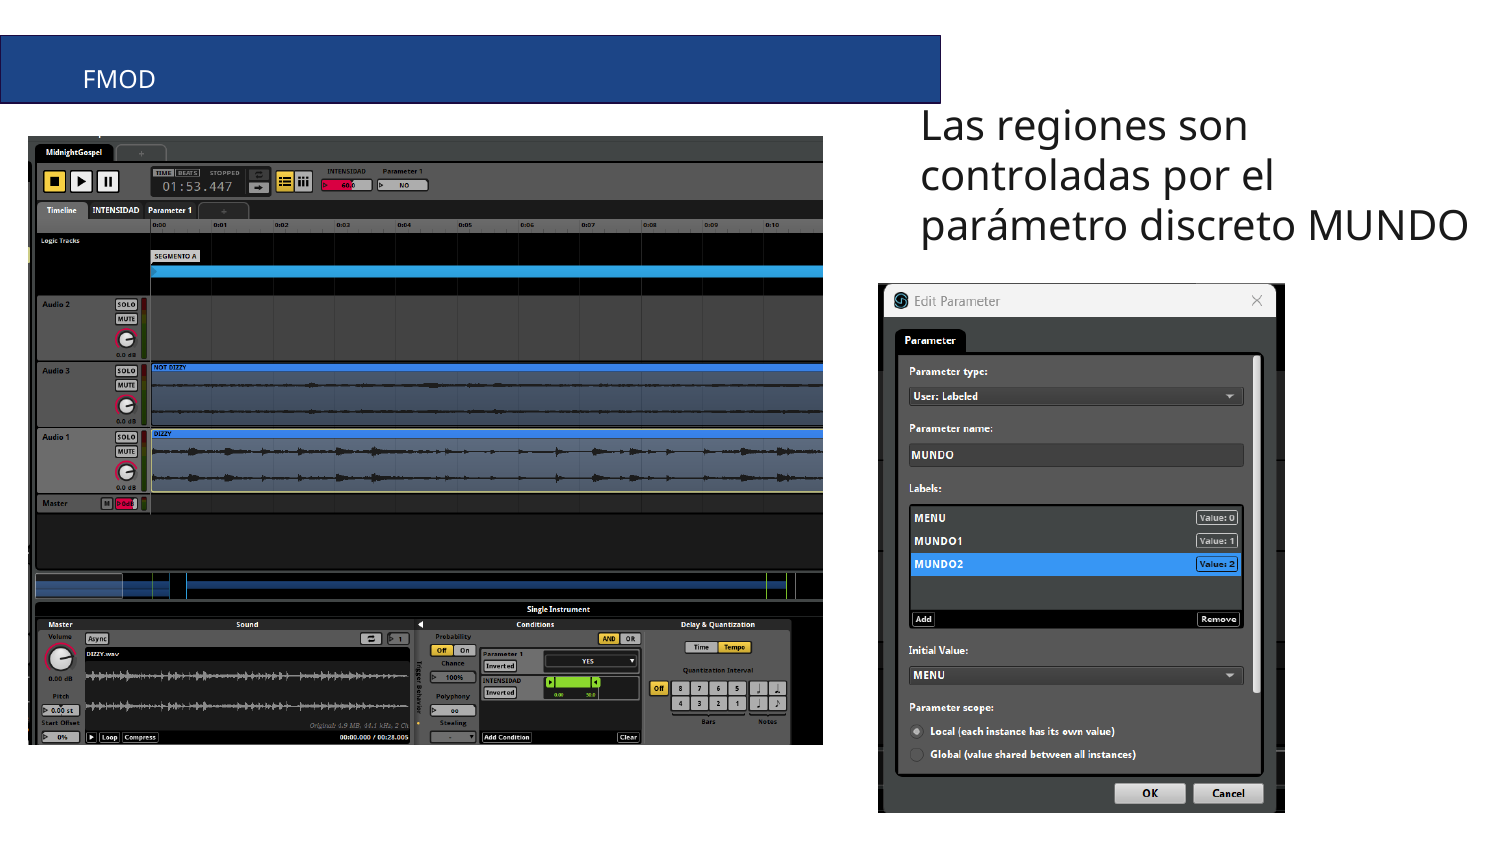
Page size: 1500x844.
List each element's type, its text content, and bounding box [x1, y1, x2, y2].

text_box FMOD [67, 48, 823, 101]
picture [878, 283, 1285, 814]
text_box Las regiones son controladas por el parámetro discreto MUNDO [905, 83, 1491, 679]
picture [28, 135, 824, 745]
text_box [0, 35, 941, 103]
